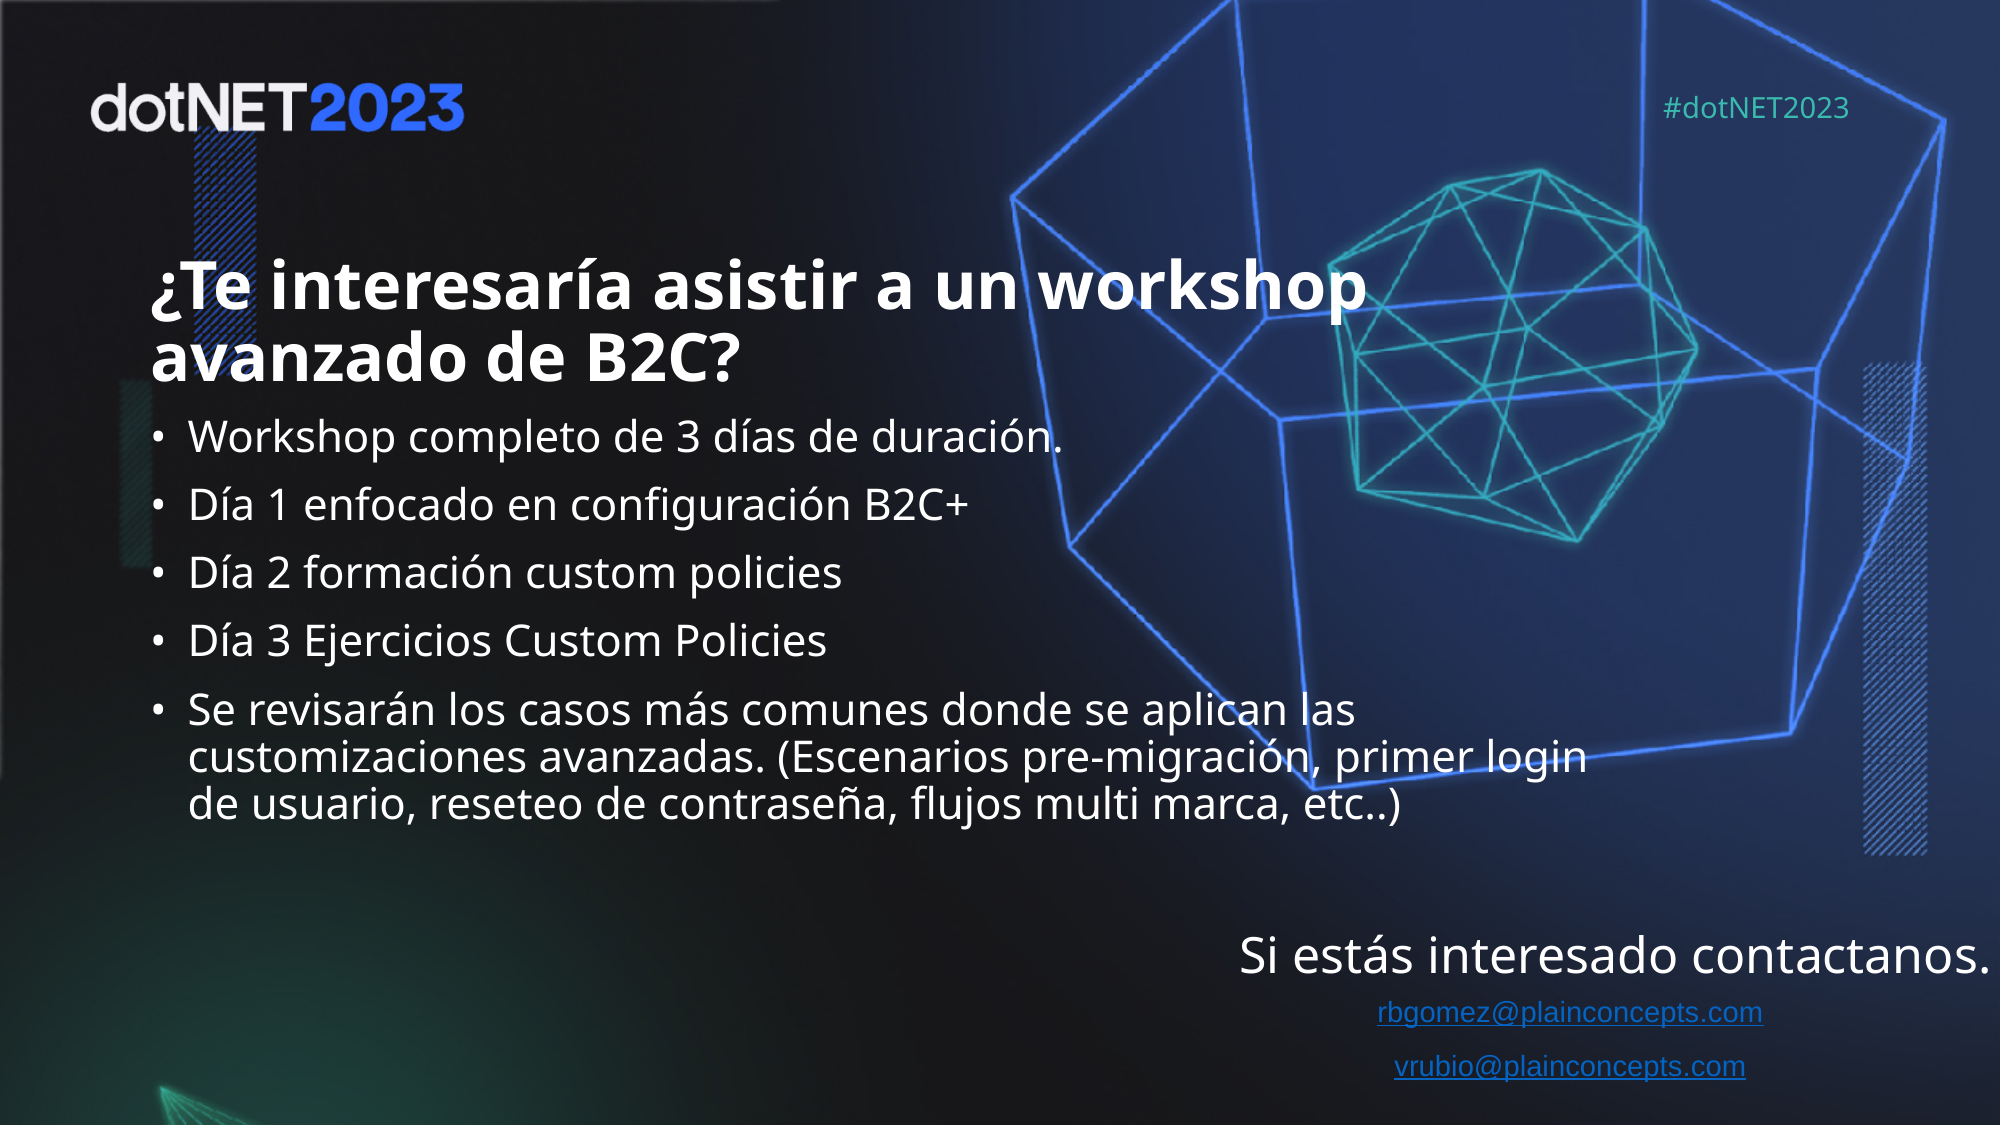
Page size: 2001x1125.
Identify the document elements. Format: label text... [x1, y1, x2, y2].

text_box rbgomez@plainconcepts.com [1280, 990, 1861, 1043]
picture [0, 0, 2000, 1125]
text_box ¿Te interesaría asistir a un workshop avanzado de B2C? [134, 244, 1658, 372]
text_box Si estás interesado contactanos. [1224, 916, 2000, 992]
text_box Workshop completo de 3 días de duración. Día 1 enfocado en configuración B2C+ Día 2 formación custom policies Día 3 Ejercicios Custom Policies Se revisarán los casos más comunes donde se aplican las customizaciones avanzadas. (Escenarios pre-migración, primer login de usuario, reseteo de contraseña, flujos multi marca, etc..) [134, 407, 1658, 1025]
text_box vrubio@plainconcepts.com [1280, 1043, 1861, 1103]
